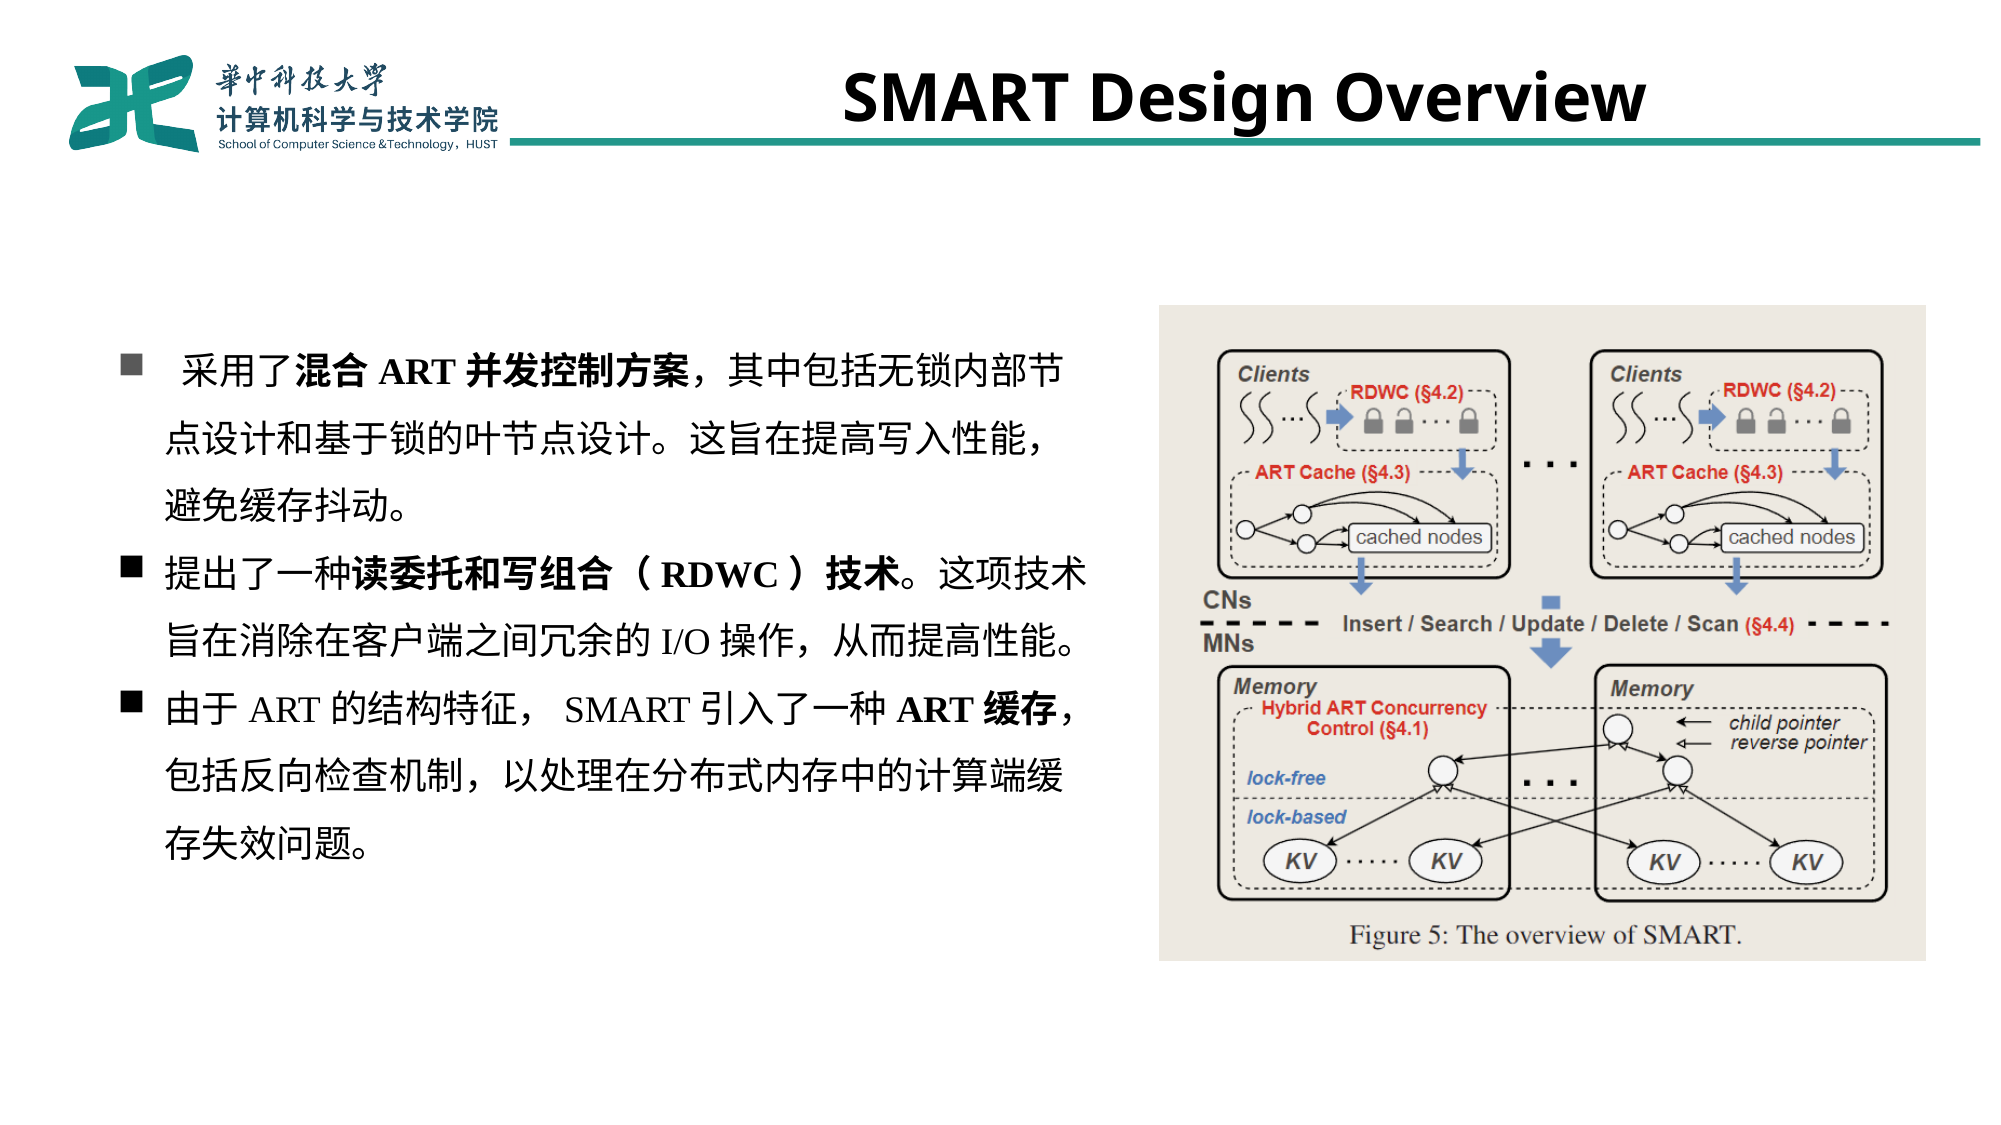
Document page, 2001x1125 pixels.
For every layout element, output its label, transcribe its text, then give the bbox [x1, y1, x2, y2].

text_box SMART Design Overview [509, 47, 1981, 142]
text_box [509, 142, 1981, 147]
text_box 采用了混合ART并发控制方案，其中包括无锁内部节点设计和基于锁的叶节点设计。这旨在提高写入性能，避免缓存抖动。 提出了一种读委托和写组合（RDWC）技术。这项技术旨在消除在客户端之间冗余的I/O操作，从而提高性能。 由于ART的结构特征，SMART引入了一种ART缓存，包括反向检查机制，以处理在分布式内存中的计算端缓存失效问题。 [27, 272, 1116, 961]
picture [69, 55, 498, 153]
picture [1159, 305, 1926, 961]
